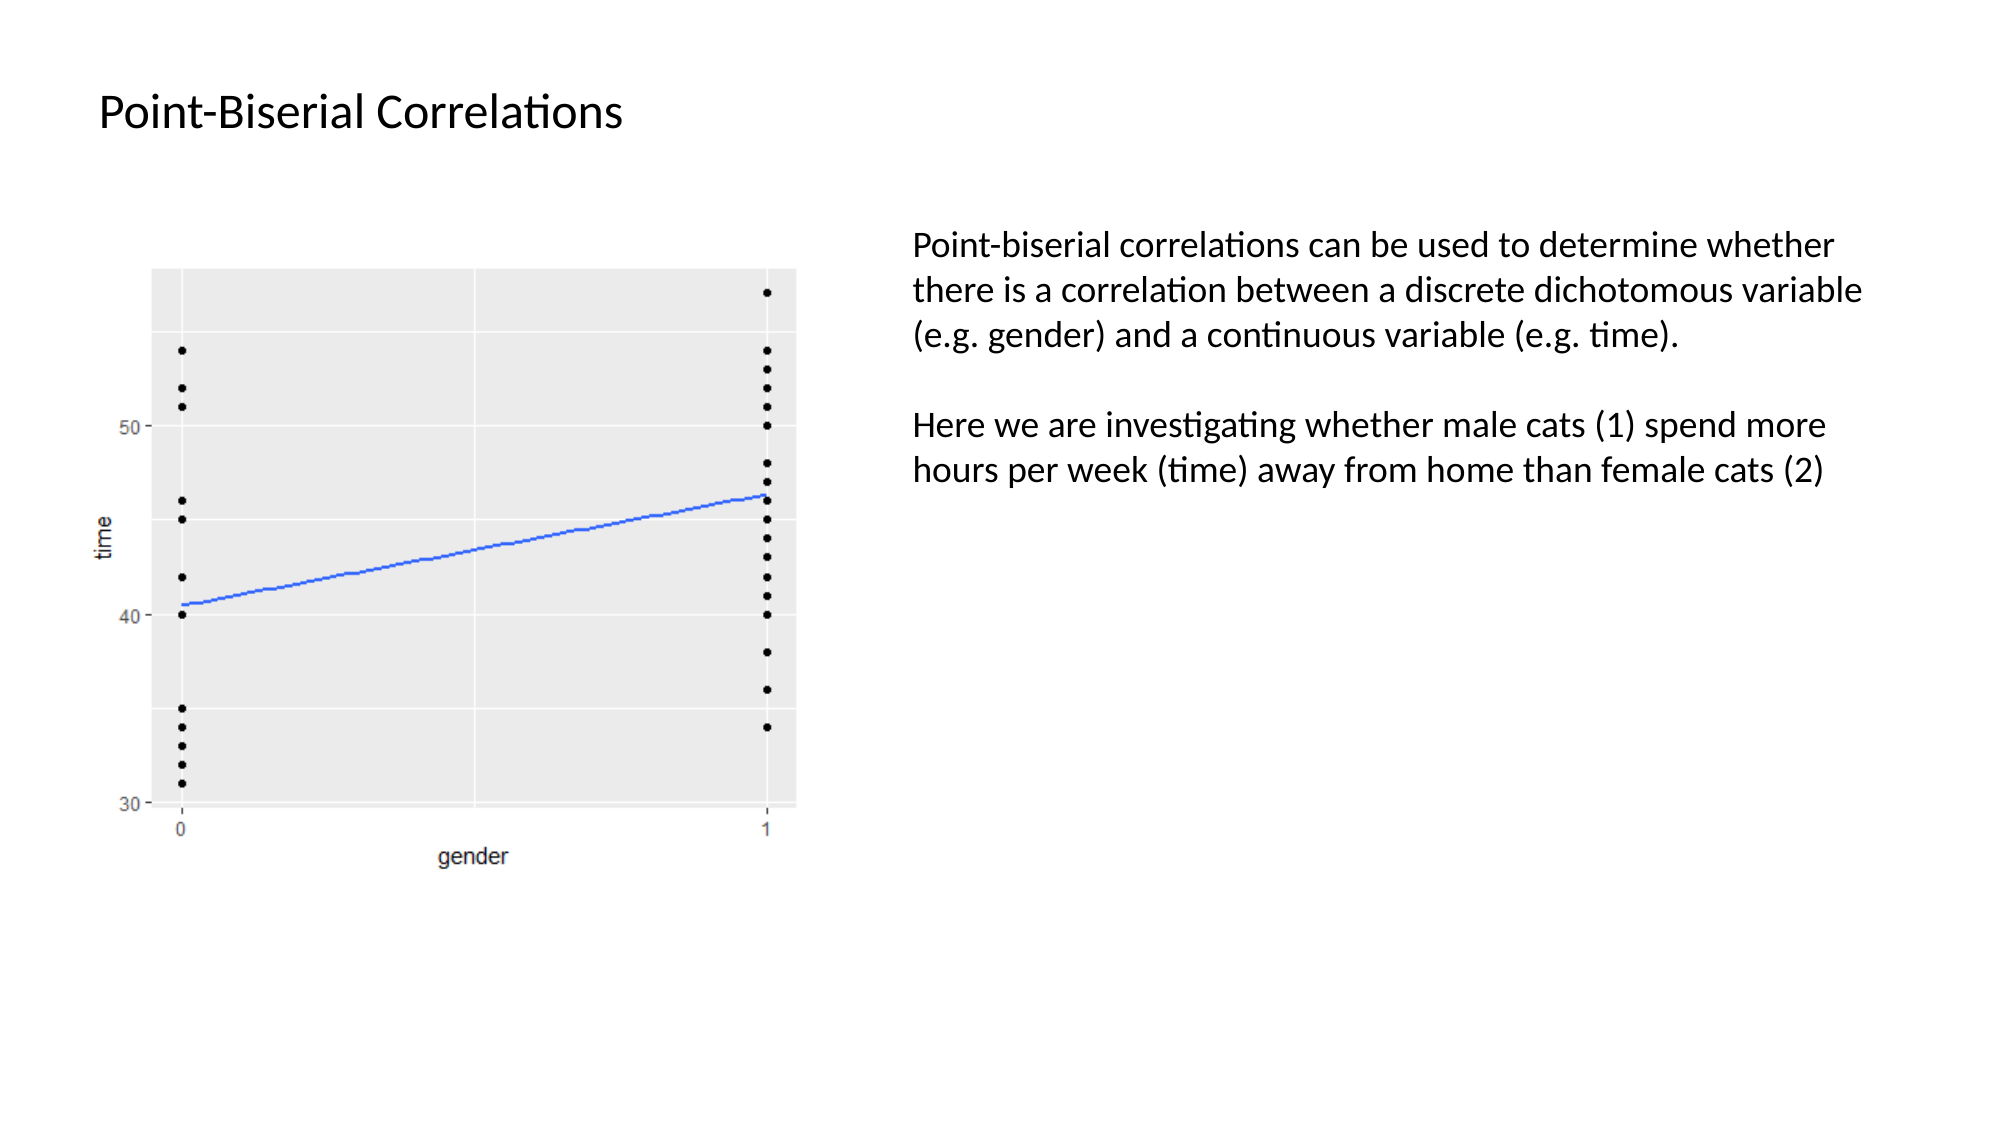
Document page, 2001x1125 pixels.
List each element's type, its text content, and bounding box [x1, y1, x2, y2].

text_box Point-Biserial Correlations [84, 71, 639, 147]
picture [80, 258, 809, 881]
text_box Point-biserial correlations can be used to determine whether there is a correlation between a discrete dichotomous variable (e.g. gender) and a continuous variable (e.g. time). Here we are investigating whether male cats (1) spend more hours per week (time) away from home than female cats (2) [897, 212, 1906, 498]
